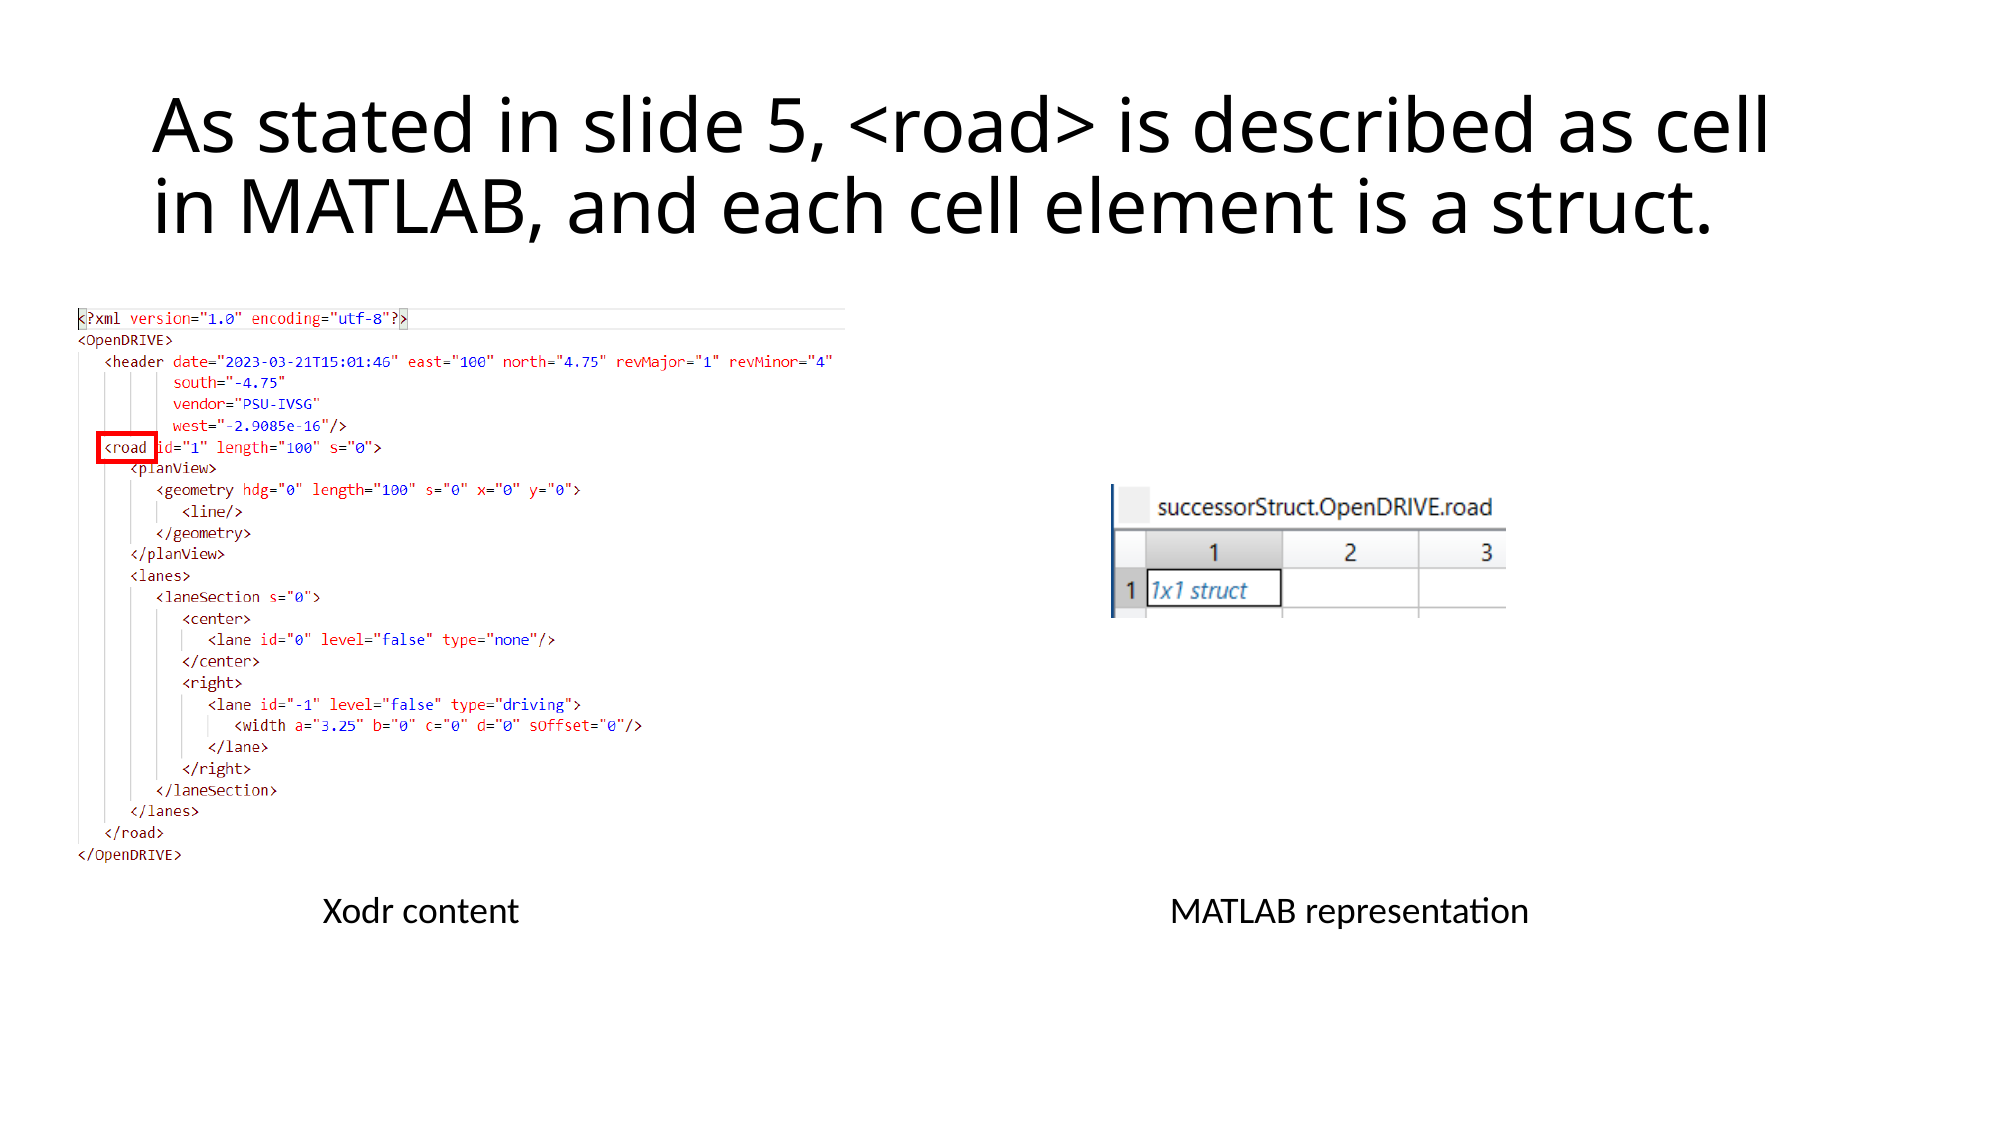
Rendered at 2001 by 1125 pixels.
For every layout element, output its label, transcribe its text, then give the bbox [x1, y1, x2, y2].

text_box Xodr content [308, 879, 815, 939]
picture [1111, 484, 1506, 618]
title As stated in slide 5, <road> is described as cell in MATLAB, and each cell element is a struct. [137, 59, 1863, 278]
text_box MATLAB representation [1155, 878, 1662, 939]
picture [60, 306, 845, 879]
